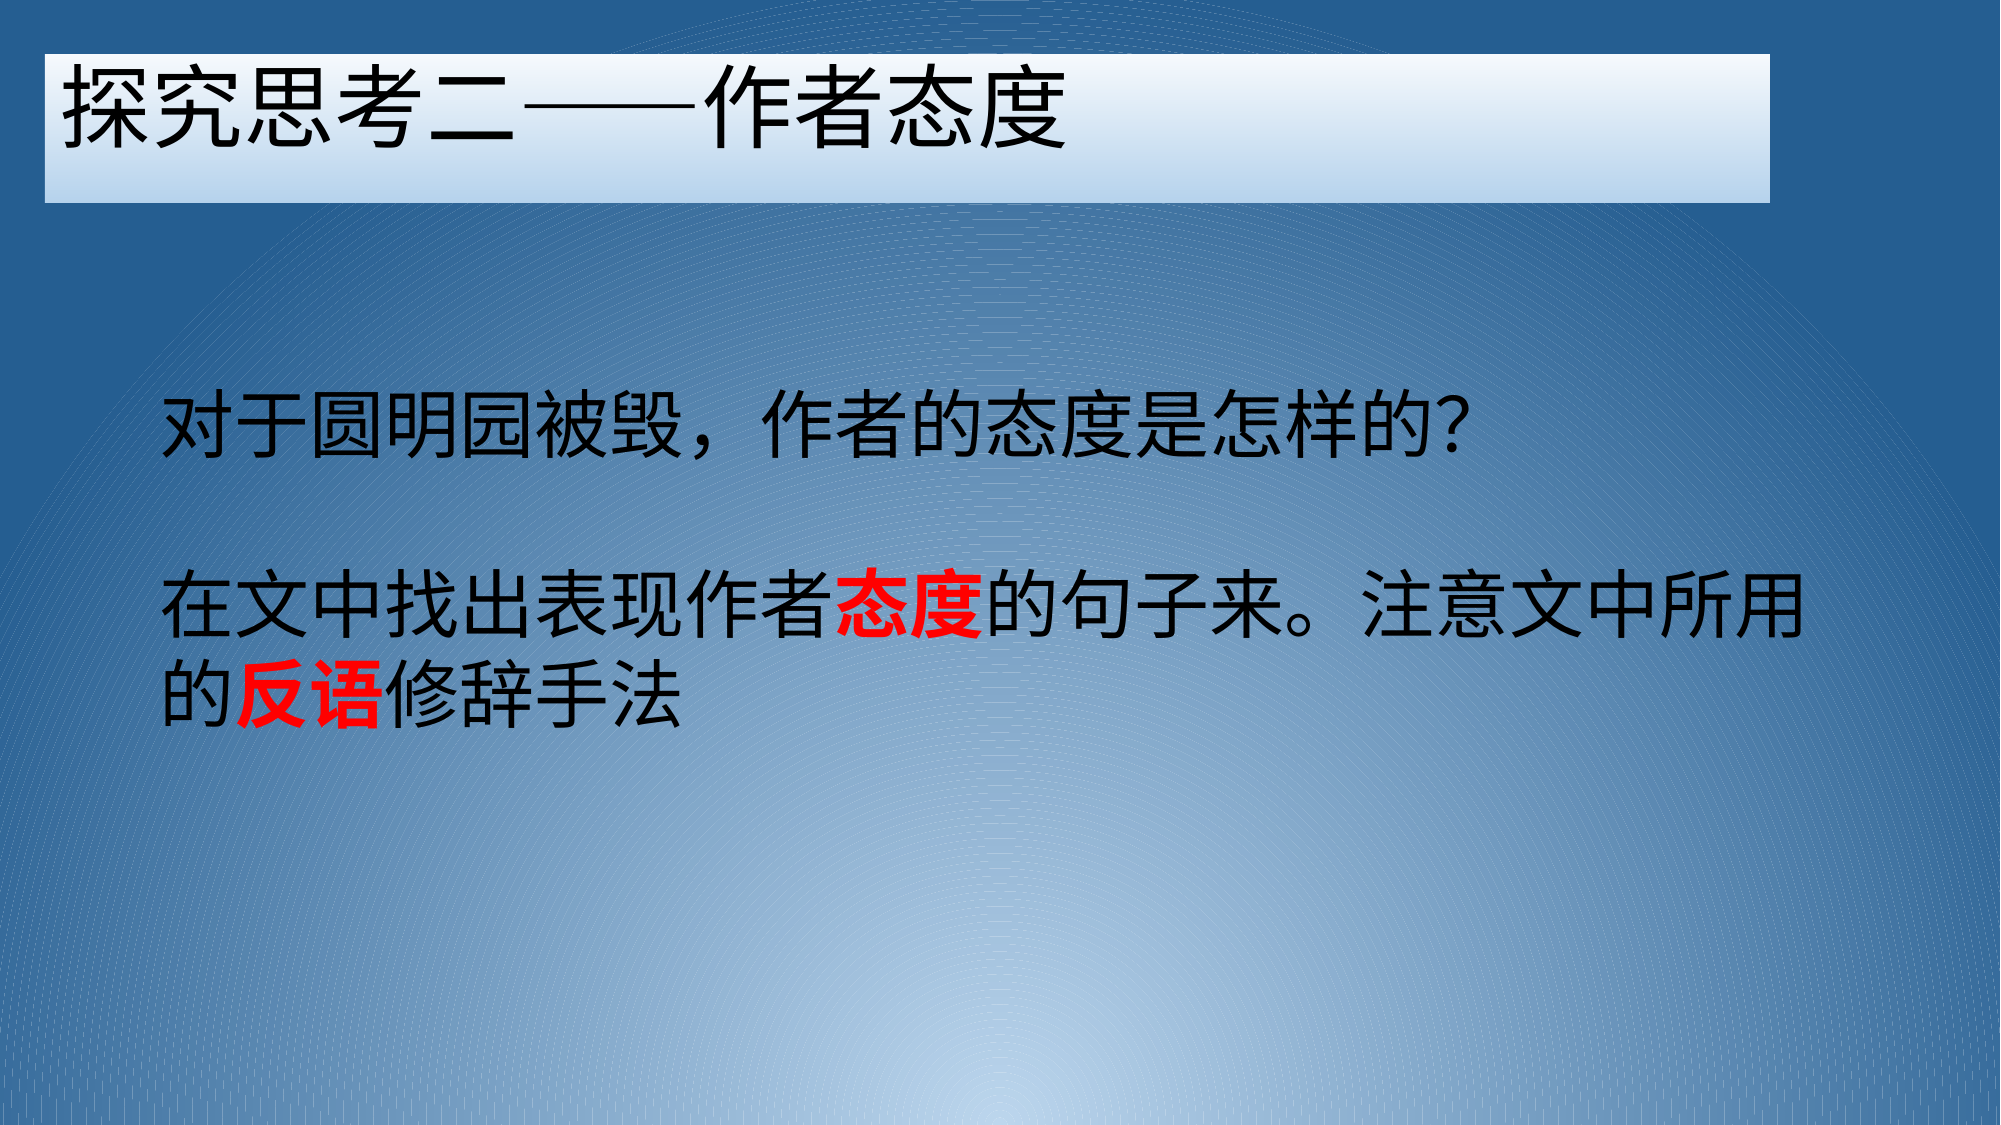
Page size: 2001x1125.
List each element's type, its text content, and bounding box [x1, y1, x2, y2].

text_box 探究思考二——作者态度 [44, 54, 1770, 203]
text_box 对于圆明园被毁，作者的态度是怎样的？ 在文中找出表现作者态度的句子来。注意文中所用 的反语修辞手法 [144, 370, 1870, 746]
